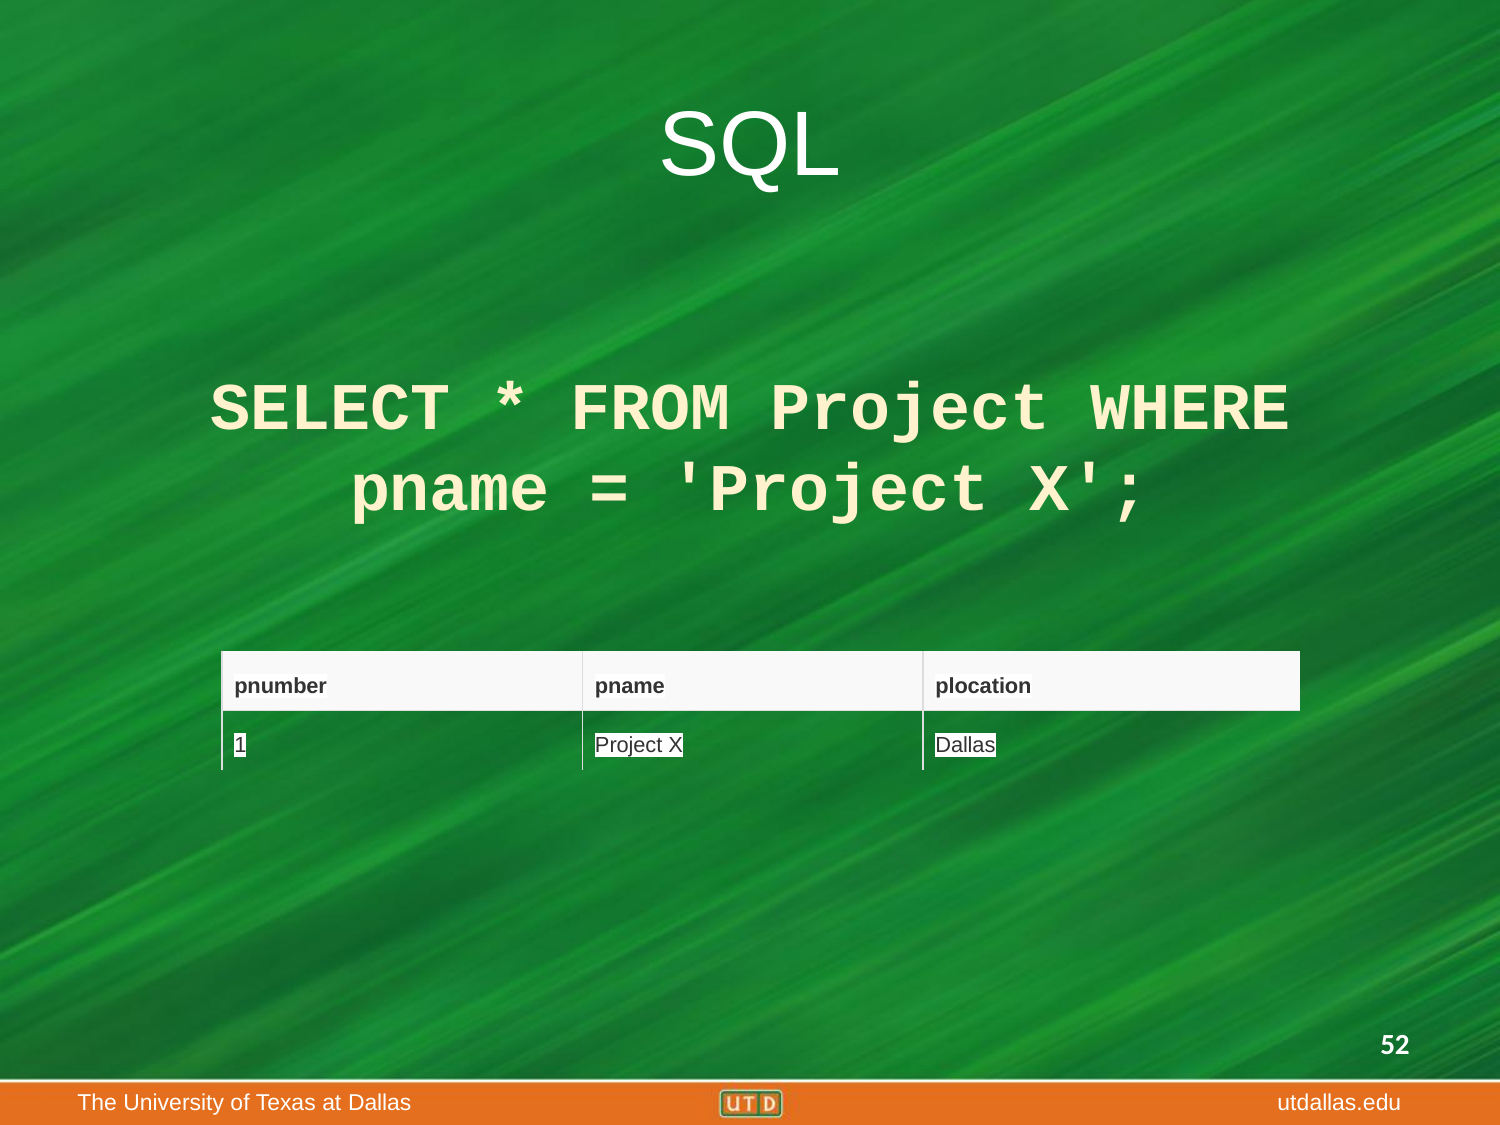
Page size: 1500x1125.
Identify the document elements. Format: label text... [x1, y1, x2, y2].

list SELECT * FROM Project WHERE pname = 'Project X'; [75, 262, 1425, 1005]
table_header pname [583, 651, 922, 710]
table_cell Project X [583, 711, 922, 770]
table_cell Dallas [924, 711, 1300, 770]
table_header pnumber [223, 651, 582, 710]
table_header plocation [924, 651, 1300, 710]
table_cell 1 [223, 711, 582, 770]
picture [0, 0, 1500, 1125]
title SQL [75, 45, 1425, 233]
slide_number ‹#› [1074, 1012, 1425, 1073]
